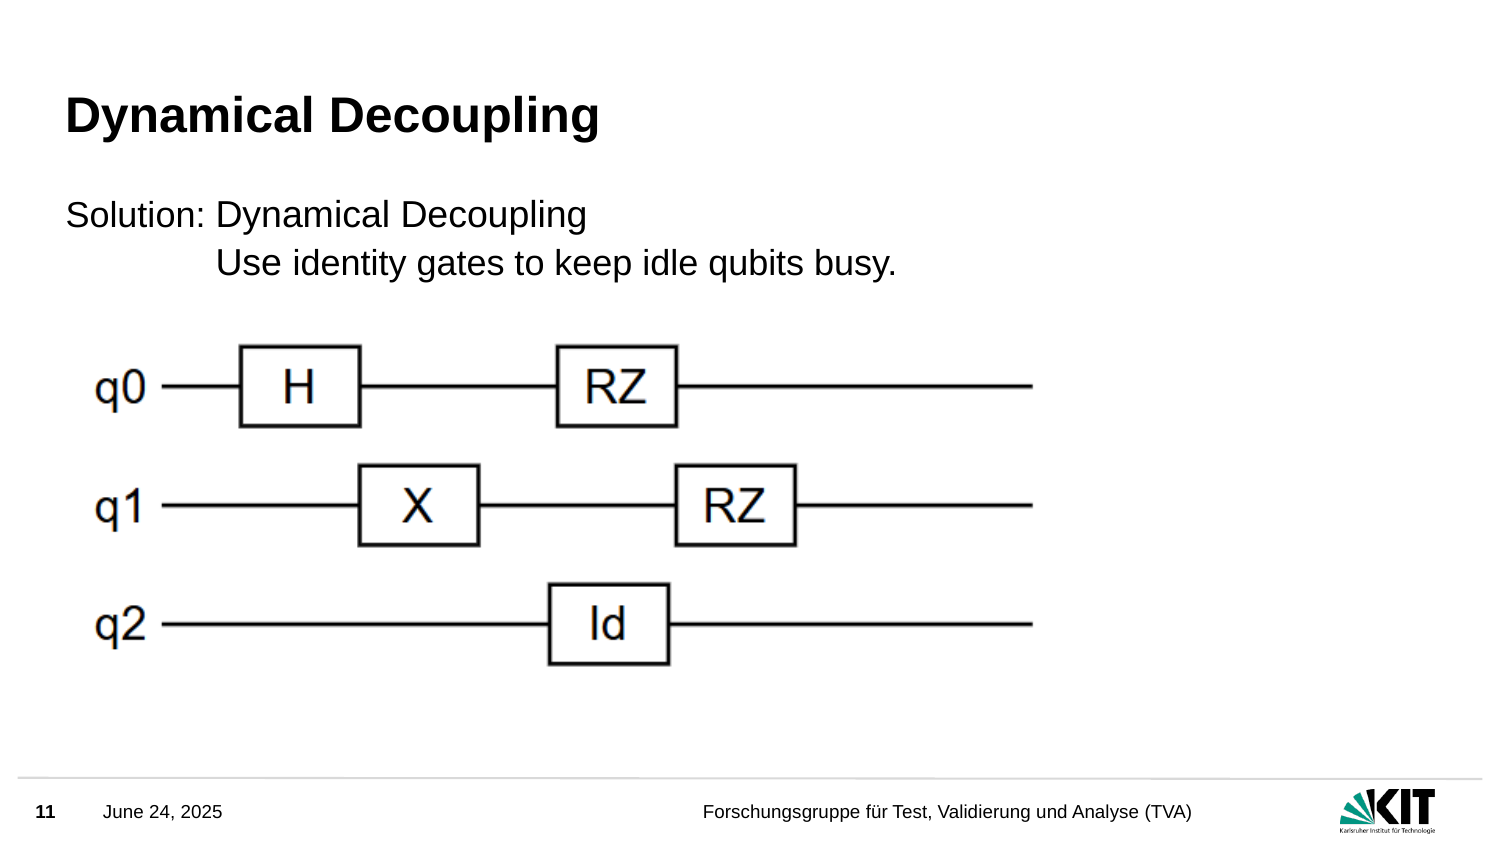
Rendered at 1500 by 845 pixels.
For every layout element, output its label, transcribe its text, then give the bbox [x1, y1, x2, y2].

list Solution: Dynamical Decoupling Use identity gates to keep idle qubits busy. [65, 194, 1435, 747]
slide_number 11 [35, 778, 89, 844]
picture [61, 304, 1066, 684]
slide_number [102, 778, 367, 844]
picture [1340, 789, 1435, 834]
title Dynamical Decoupling [64, 48, 1192, 144]
